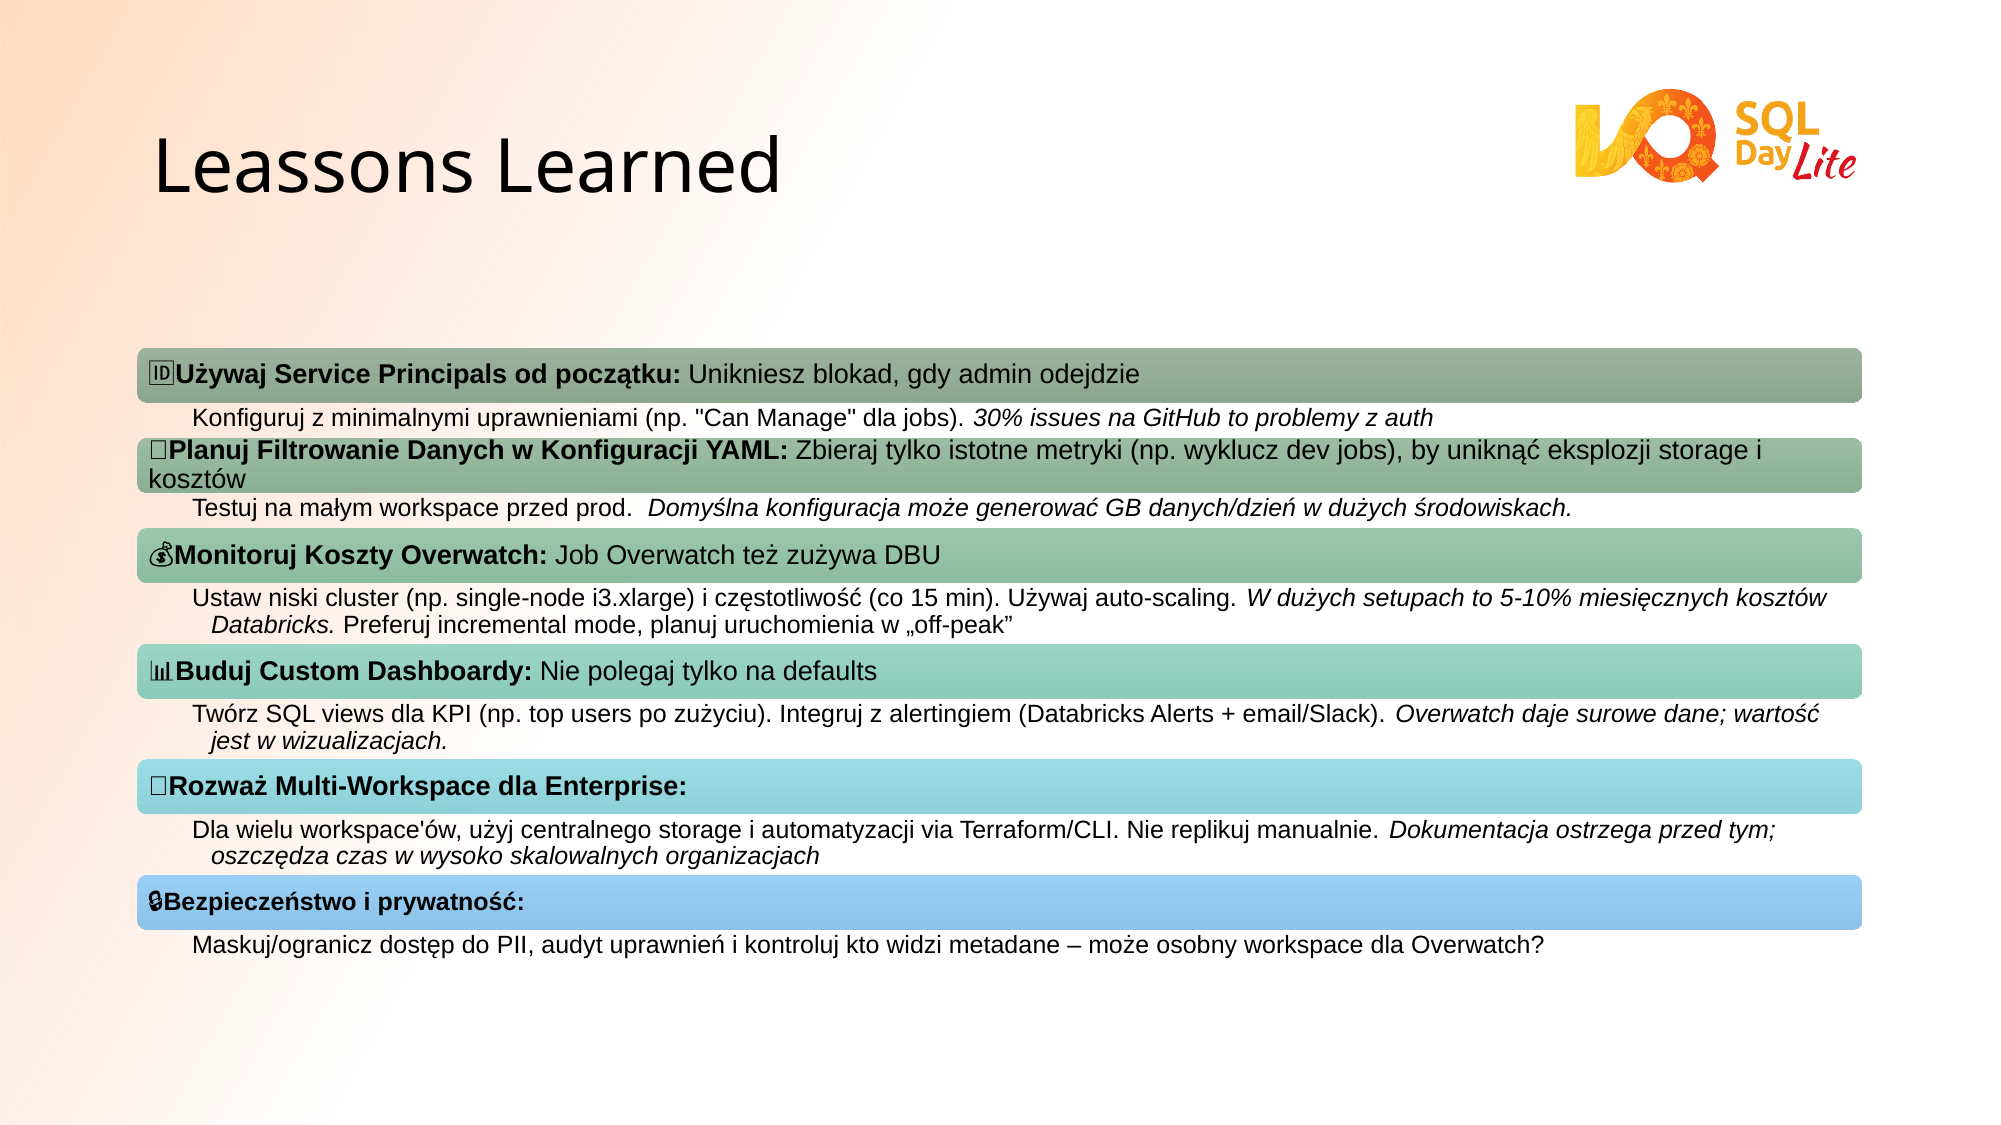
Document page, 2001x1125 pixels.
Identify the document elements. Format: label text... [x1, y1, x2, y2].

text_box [137, 347, 1863, 966]
title Leassons Learned [137, 59, 1556, 278]
picture [0, 0, 2001, 1125]
